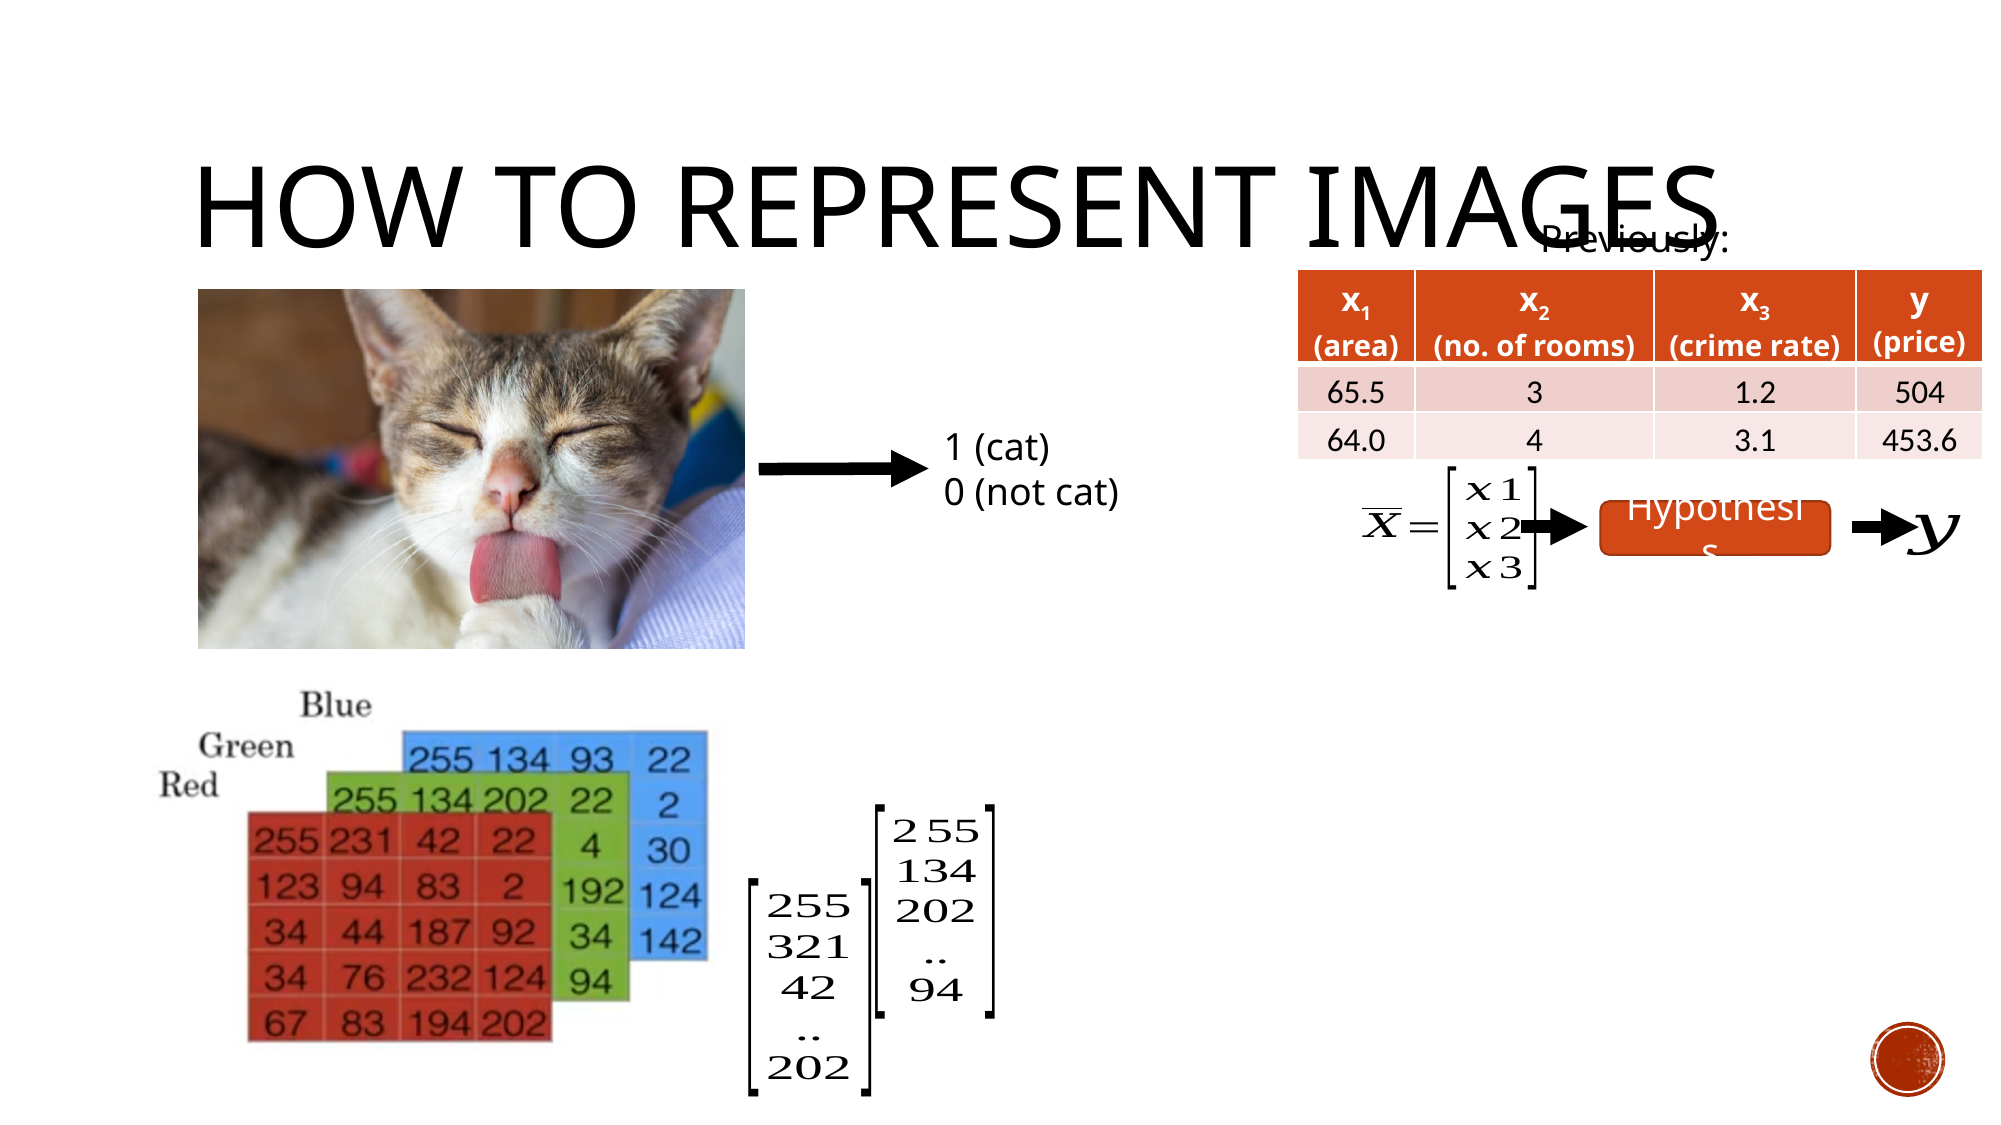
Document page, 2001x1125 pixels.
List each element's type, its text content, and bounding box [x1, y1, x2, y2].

picture [198, 289, 745, 649]
table_header x2 (no. of rooms) [1416, 270, 1653, 361]
table_cell 3.1 [1655, 413, 1855, 459]
title How to represent Images [175, 79, 1826, 344]
table_header x3 (crime rate) [1655, 270, 1855, 361]
table_header x1 (area) [1298, 270, 1414, 361]
table_header y (price) [1857, 270, 1982, 361]
picture [109, 667, 745, 1050]
table_cell 453.6 [1857, 413, 1982, 459]
text_box Hypothesis [1599, 500, 1832, 556]
table_cell 1.2 [1655, 367, 1855, 411]
table_cell 504 [1857, 367, 1982, 411]
table_cell 65.5 [1298, 367, 1414, 411]
text_box Previously: [1525, 207, 1937, 267]
table_cell 4 [1416, 413, 1653, 459]
table_cell 3 [1416, 367, 1653, 411]
text_box 1 (cat) 0 (not cat) [928, 415, 1351, 521]
table_cell 64.0 [1298, 413, 1414, 459]
